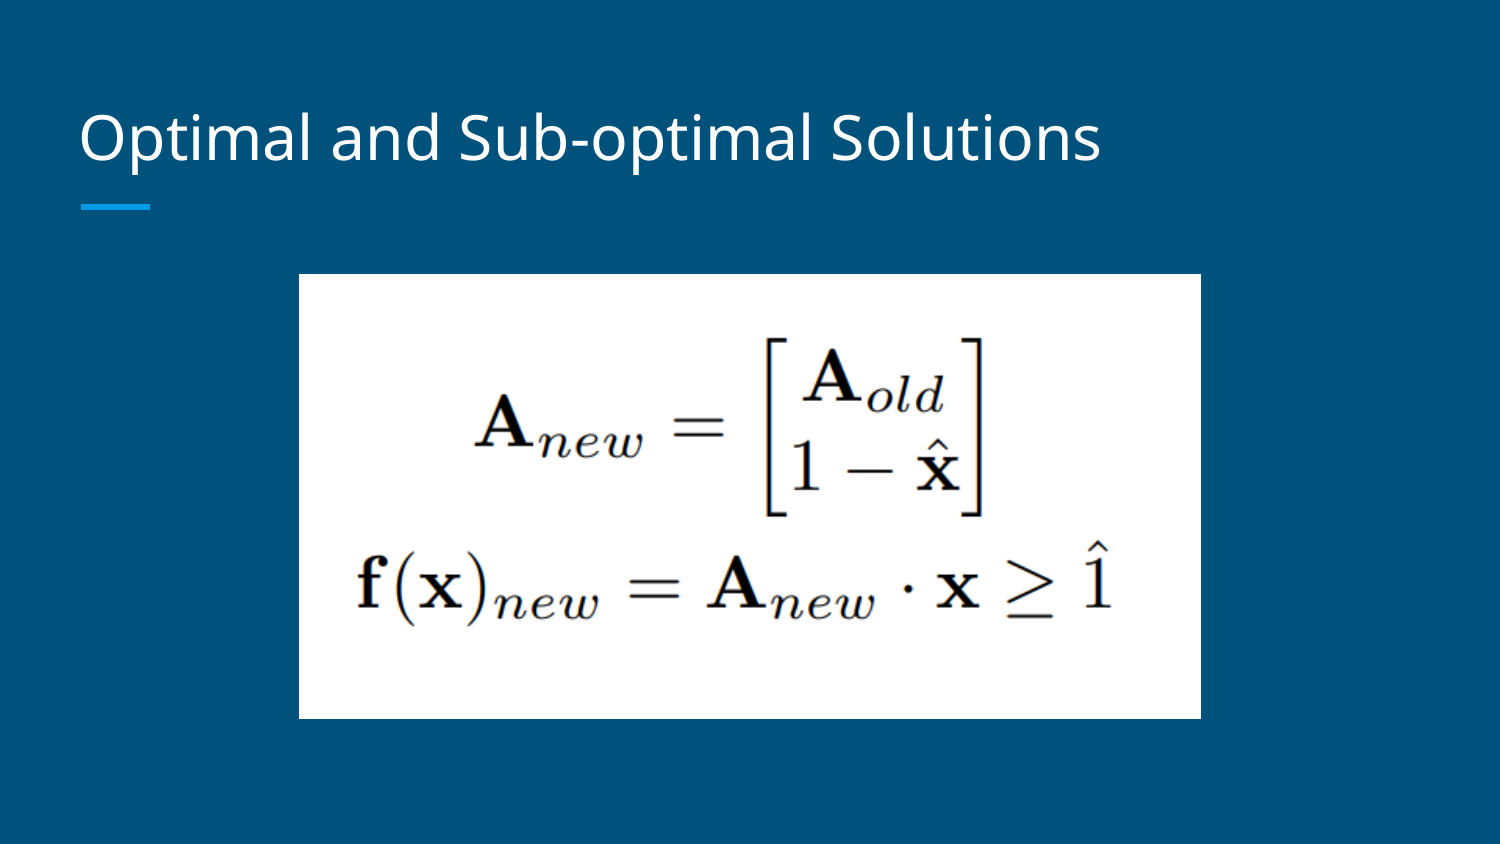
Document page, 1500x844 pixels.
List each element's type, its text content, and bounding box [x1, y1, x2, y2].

title Optimal and Sub-optimal Solutions [63, 75, 1437, 188]
picture [300, 275, 1200, 718]
